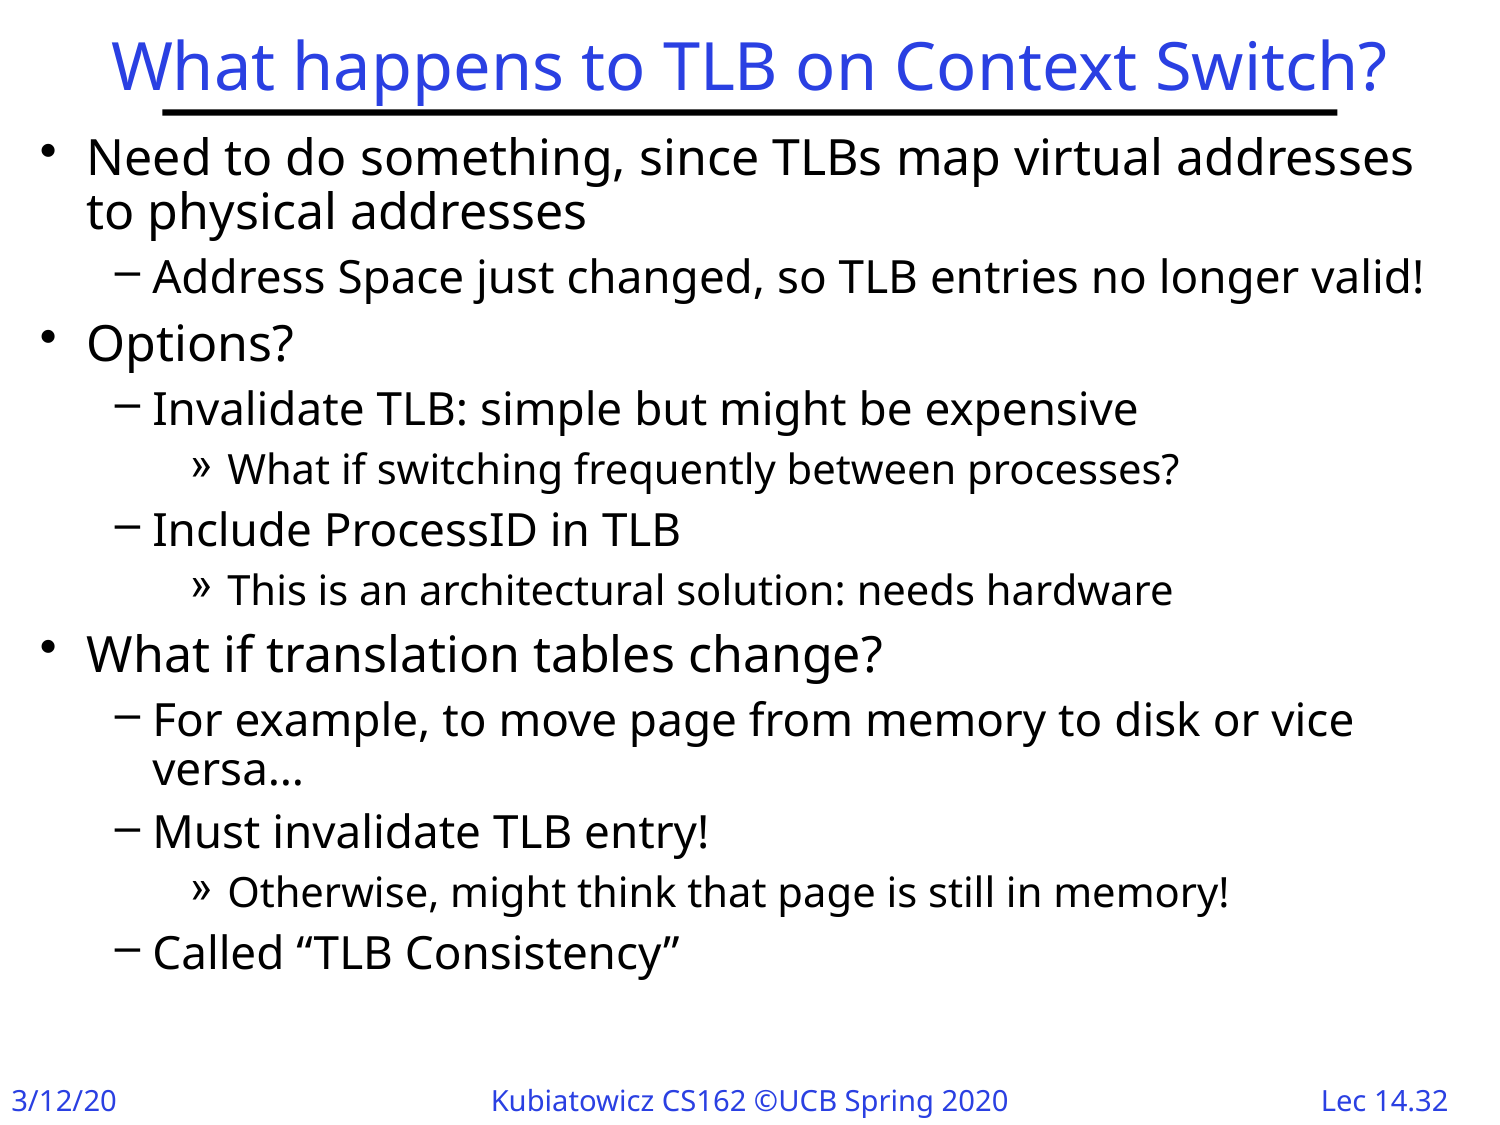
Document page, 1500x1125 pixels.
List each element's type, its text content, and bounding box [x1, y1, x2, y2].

list Need to do something, since TLBs map virtual addresses to physical addresses Address Space just changed, so TLB entries no longer valid! Options? Invalidate TLB: simple but might be expensive What if switching frequently between processes? Include ProcessID in TLB This is an architectural solution: needs hardware What if translation tables change? For example, to move page from memory to disk or vice versa… Must invalidate TLB entry! Otherwise, might think that page is still in memory! Called “TLB Consistency” [24, 125, 1475, 1050]
title What happens to TLB on Context Switch? [87, 24, 1413, 113]
